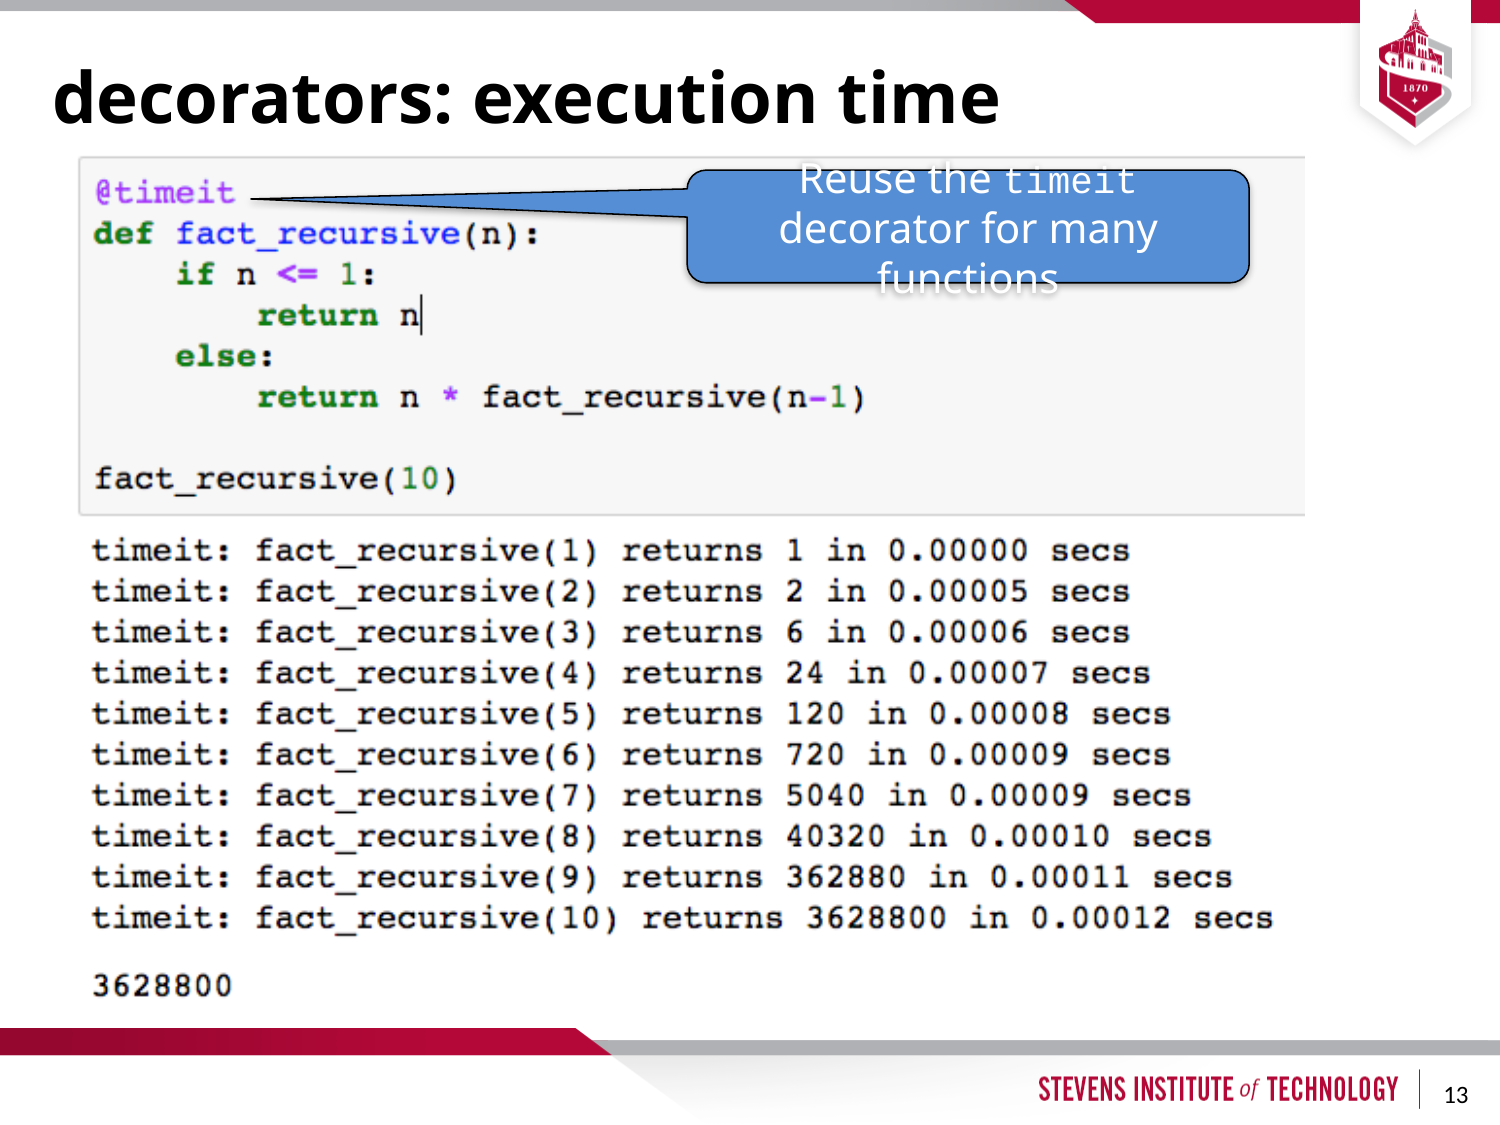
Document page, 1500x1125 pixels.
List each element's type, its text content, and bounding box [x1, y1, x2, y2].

title decorators: execution time [37, 45, 1338, 150]
picture [0, 0, 1500, 1019]
picture [0, 1028, 1500, 1125]
slide_number 13 [1428, 1071, 1490, 1108]
